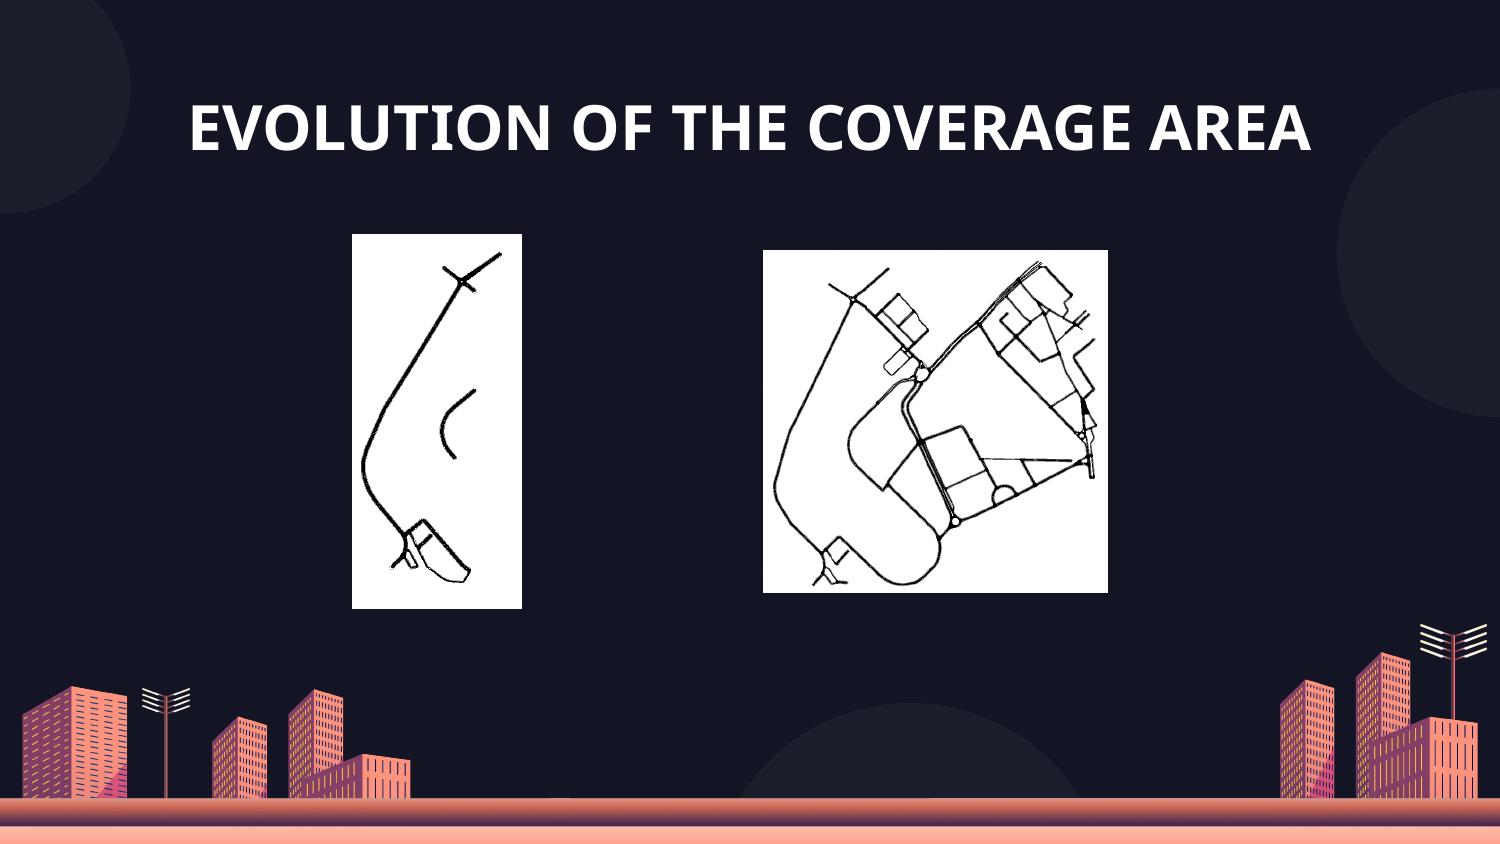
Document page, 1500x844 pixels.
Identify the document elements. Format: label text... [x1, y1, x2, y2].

picture [352, 234, 522, 609]
picture [763, 250, 1108, 594]
picture [0, 624, 1500, 844]
title EVOLUTION OF THE COVERAGE AREA [118, 72, 1382, 167]
